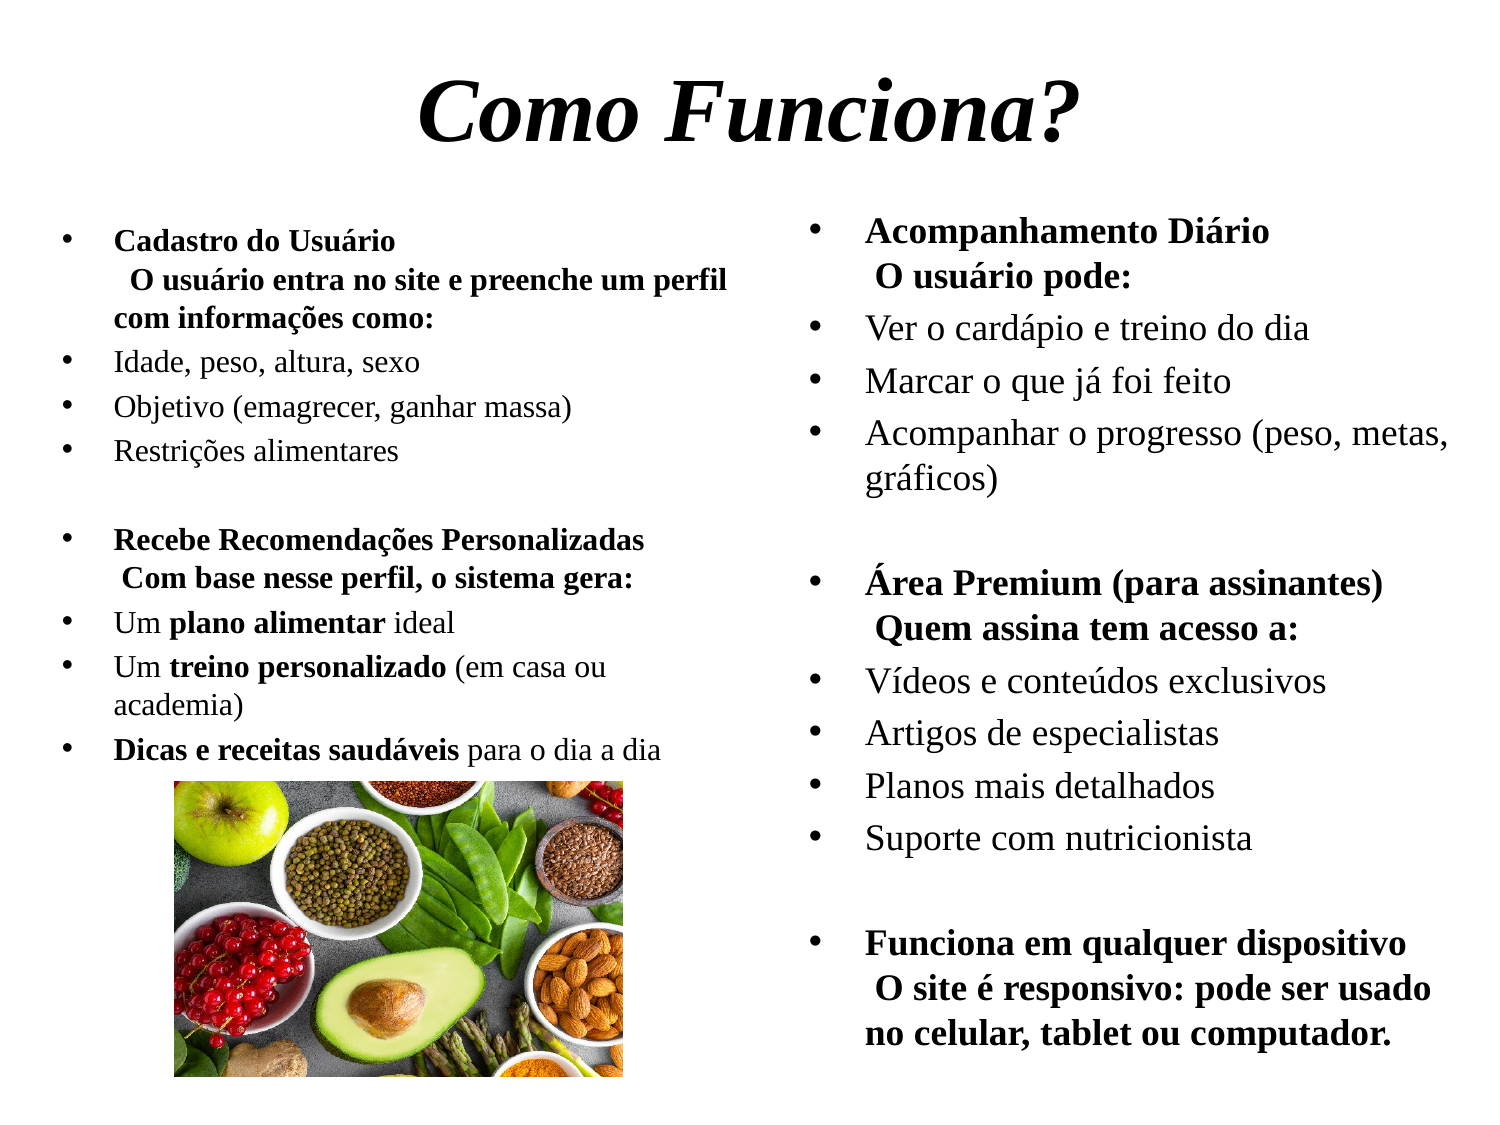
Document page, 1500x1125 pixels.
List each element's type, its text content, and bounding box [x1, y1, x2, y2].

list Cadastro do Usuário O usuário entra no site e preenche um perfil com informações como: Idade, peso, altura, sexo Objetivo (emagrecer, ganhar massa) Restrições alimentares Recebe Recomendações Personalizadas Com base nesse perfil, o sistema gera: Um plano alimentar ideal Um treino personalizado (em casa ou academia) Dicas e receitas saudáveis para o dia a dia [46, 212, 750, 782]
list Acompanhamento Diário O usuário pode: Ver o cardápio e treino do dia Marcar o que já foi feito Acompanhar o progresso (peso, metas, gráficos) Área Premium (para assinantes) Quem assina tem acesso a: Vídeos e conteúdos exclusivos Artigos de especialistas Planos mais detalhados Suporte com nutricionista Funciona em qualquer dispositivo O site é responsivo: pode ser usado no celular, tablet ou computador. [793, 198, 1466, 1098]
title Como Funciona? [75, 10, 1425, 199]
picture [173, 780, 623, 1077]
